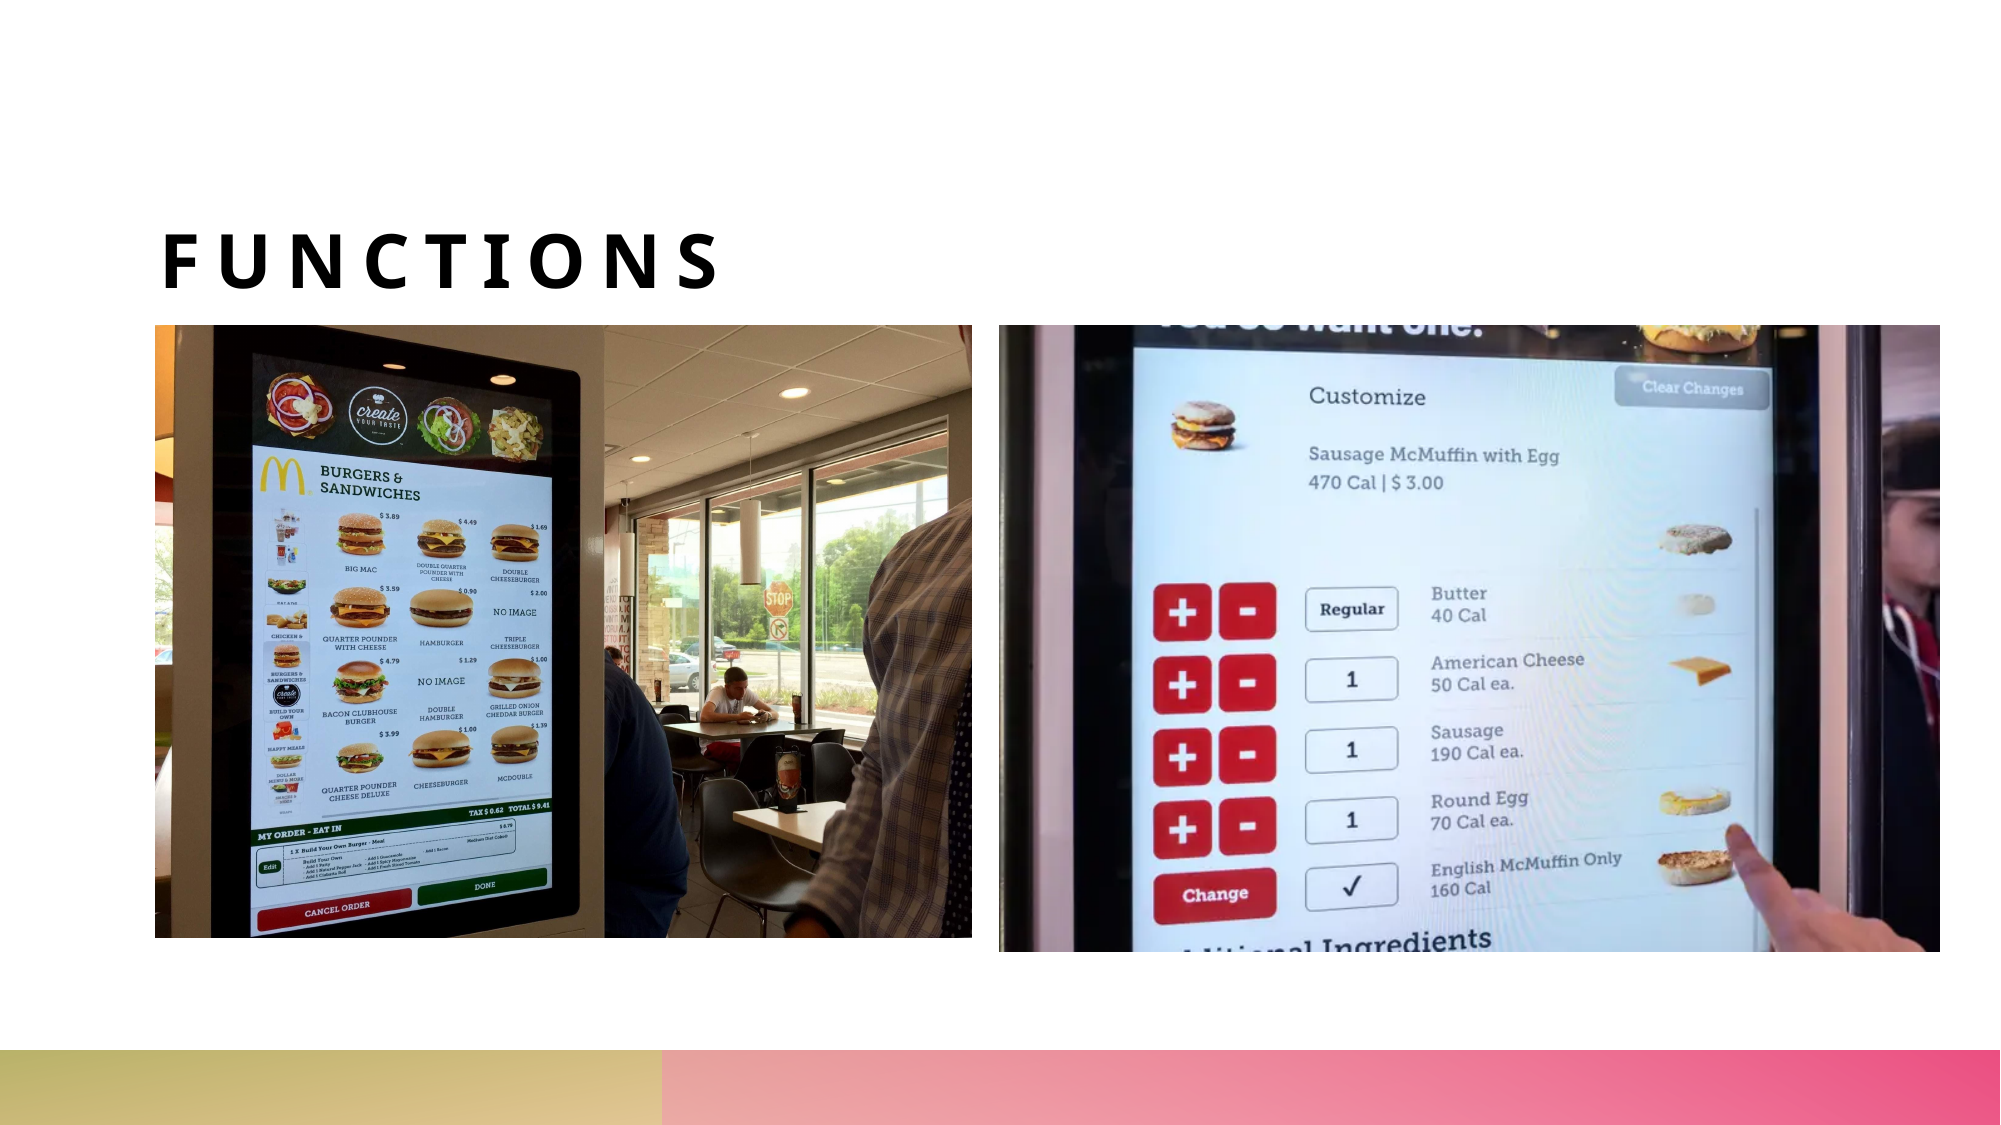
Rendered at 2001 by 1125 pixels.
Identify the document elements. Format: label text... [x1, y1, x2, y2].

picture [155, 325, 972, 938]
title FUNCTIONS [159, 100, 1840, 304]
picture [999, 325, 1940, 952]
